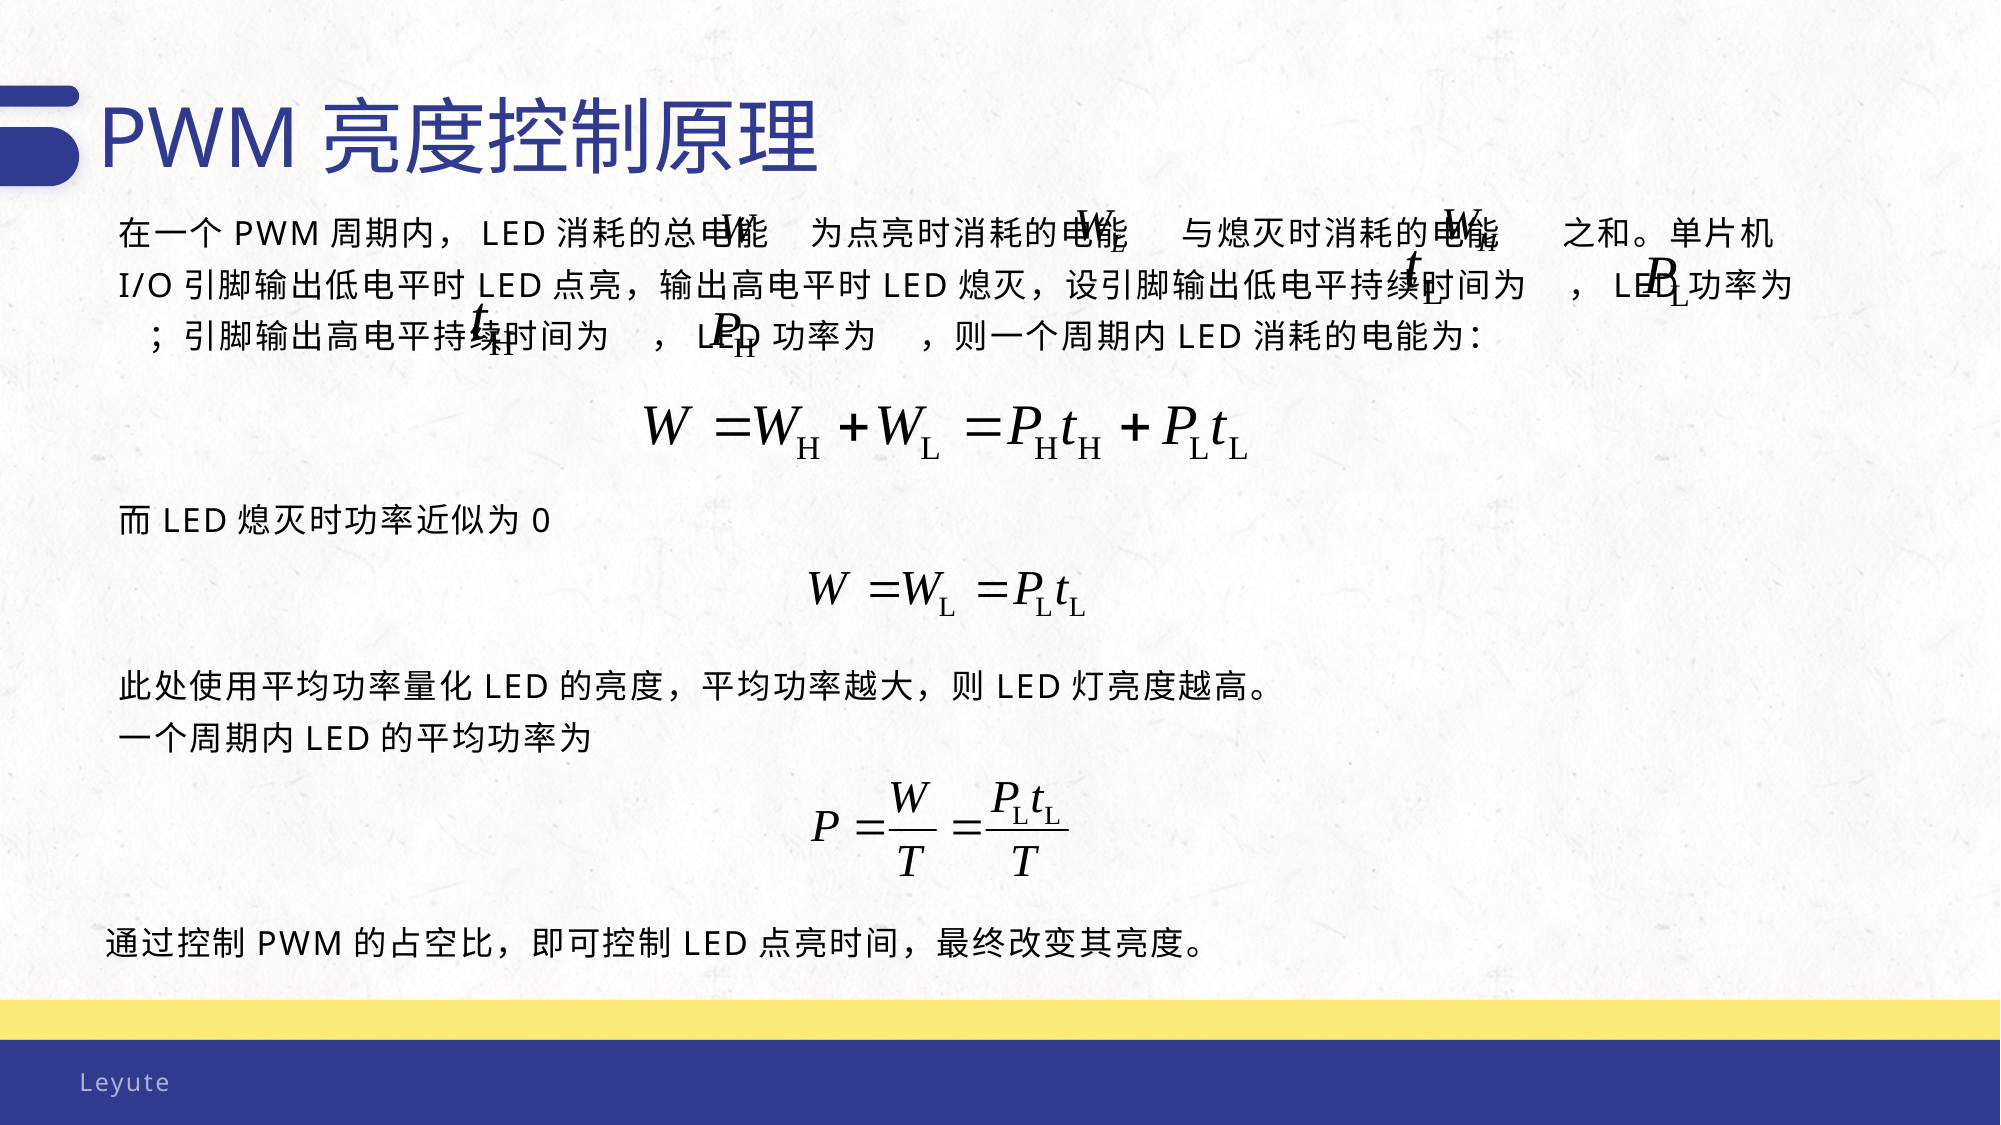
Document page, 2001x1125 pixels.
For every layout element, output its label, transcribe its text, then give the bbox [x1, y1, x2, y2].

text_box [802, 555, 1095, 629]
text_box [1633, 238, 1698, 321]
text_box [462, 276, 526, 370]
text_box 通过控制PWM的占空比，即可控制LED点亮时间，最终改变其亮度。 [91, 902, 1806, 970]
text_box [716, 203, 765, 252]
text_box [1071, 195, 1136, 264]
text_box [699, 296, 768, 370]
text_box 在一个PWM周期内，LED消耗的总电能 为点亮时消耗的电能 与熄灭时消耗的电能 之和。单片机I/O引脚输出低电平时LED点亮，输出高电平时LED熄灭，设引脚输出低电平持续时间为 ，LED功率为 ；引脚输出高电平持续时间为 ，LED功率为 ，则一个周期内LED消耗的电能为： [103, 192, 1819, 363]
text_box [1438, 194, 1511, 263]
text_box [636, 387, 1260, 474]
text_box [1397, 223, 1451, 319]
text_box 此处使用平均功率量化LED的亮度，平均功率越大，则LED灯亮度越高。 一个周期内LED的平均功率为 [103, 646, 1819, 765]
text_box PWM亮度控制原理 [82, 76, 835, 192]
picture [0, 0, 2001, 1125]
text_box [802, 768, 1079, 888]
text_box 而LED熄灭时功率近似为0 [103, 479, 1819, 547]
